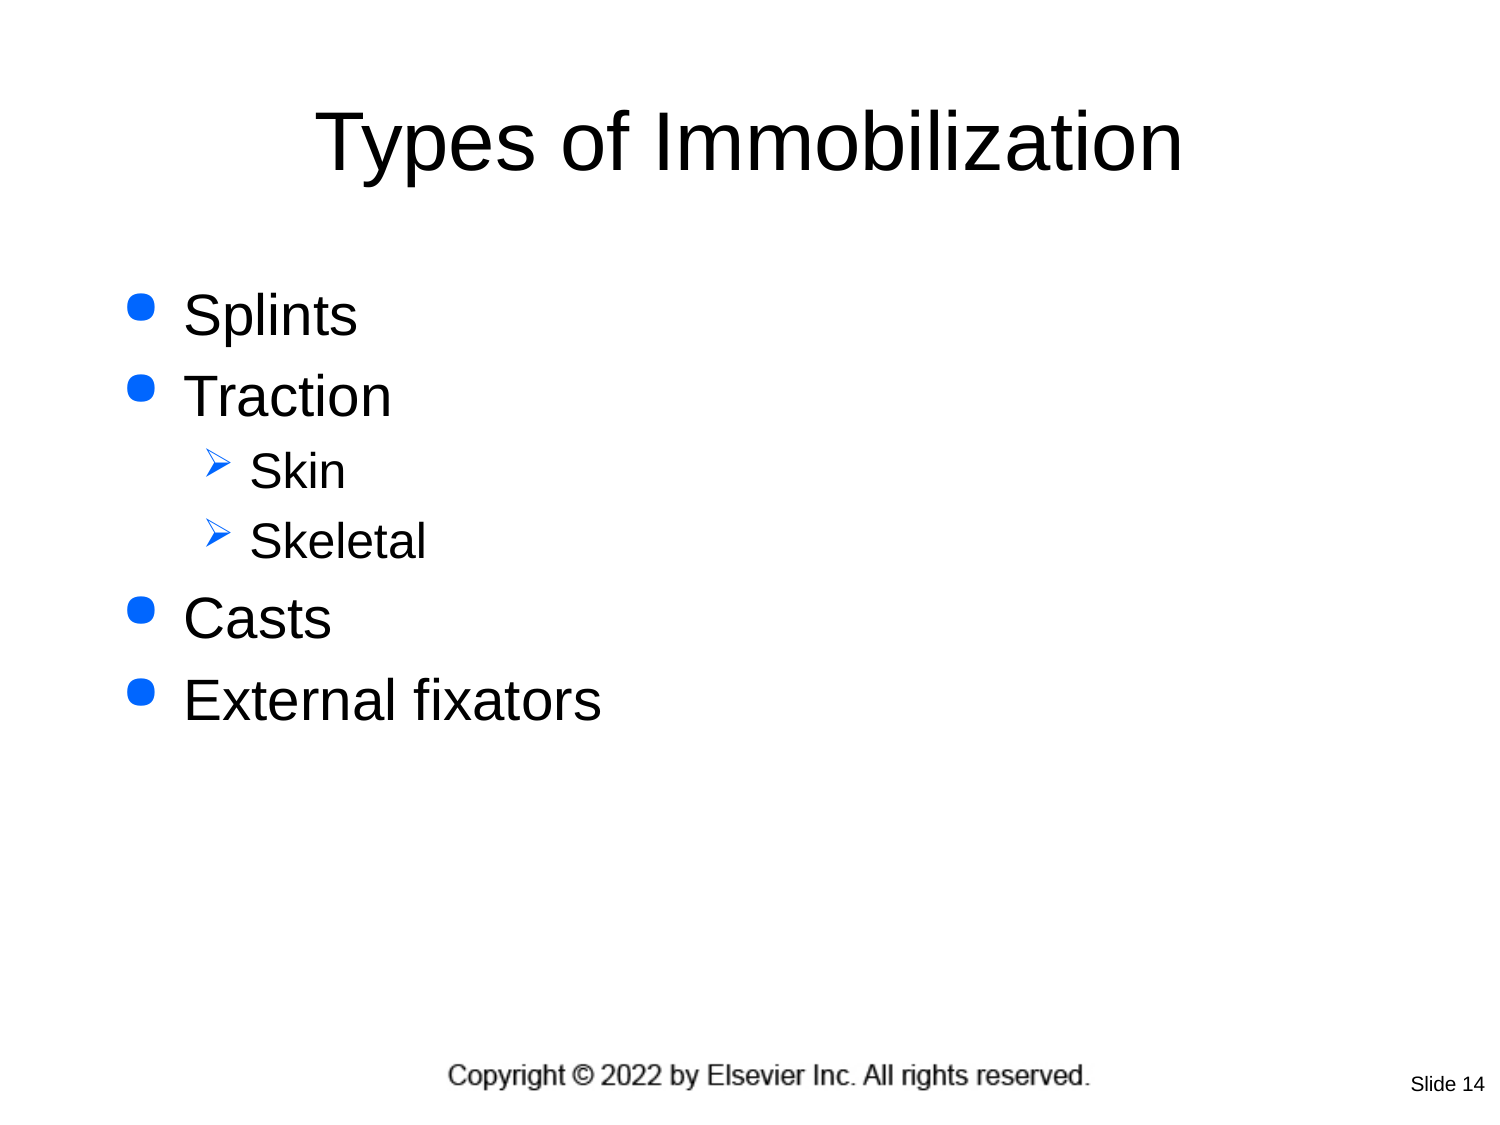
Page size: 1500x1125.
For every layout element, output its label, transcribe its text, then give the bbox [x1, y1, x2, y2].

list Splints Traction Skin Skeletal Casts External fixators [112, 269, 1388, 1000]
picture [433, 1049, 1108, 1101]
title Types of Immobilization [112, 37, 1388, 238]
slide_number Slide 14 [1188, 1063, 1500, 1125]
